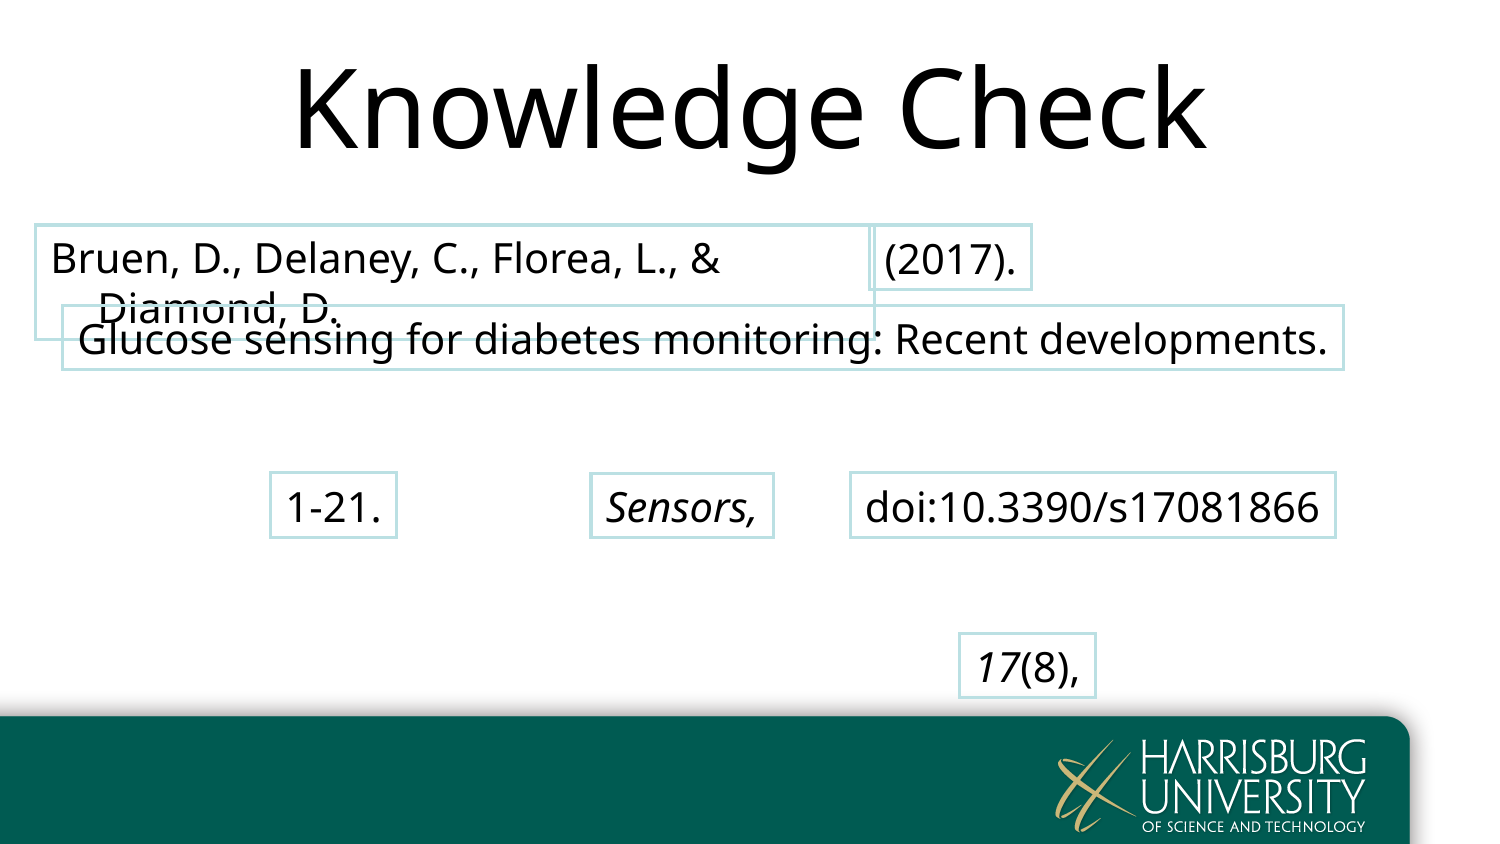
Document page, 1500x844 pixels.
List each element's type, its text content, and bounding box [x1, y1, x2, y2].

text_box doi:10.3390/s17081866 [850, 472, 1336, 538]
text_box Bruen, D., Delaney, C., Florea, L., & Diamond, D. [35, 224, 875, 340]
text_box Sensors, [591, 473, 774, 538]
text_box 17(8), [959, 633, 1096, 698]
picture [0, 3, 1500, 844]
text_box (2017). [869, 225, 1032, 290]
title Knowledge Check [75, 33, 1425, 175]
text_box 1-21. [270, 472, 397, 538]
text_box Glucose sensing for diabetes monitoring: Recent developments. [62, 305, 1344, 370]
